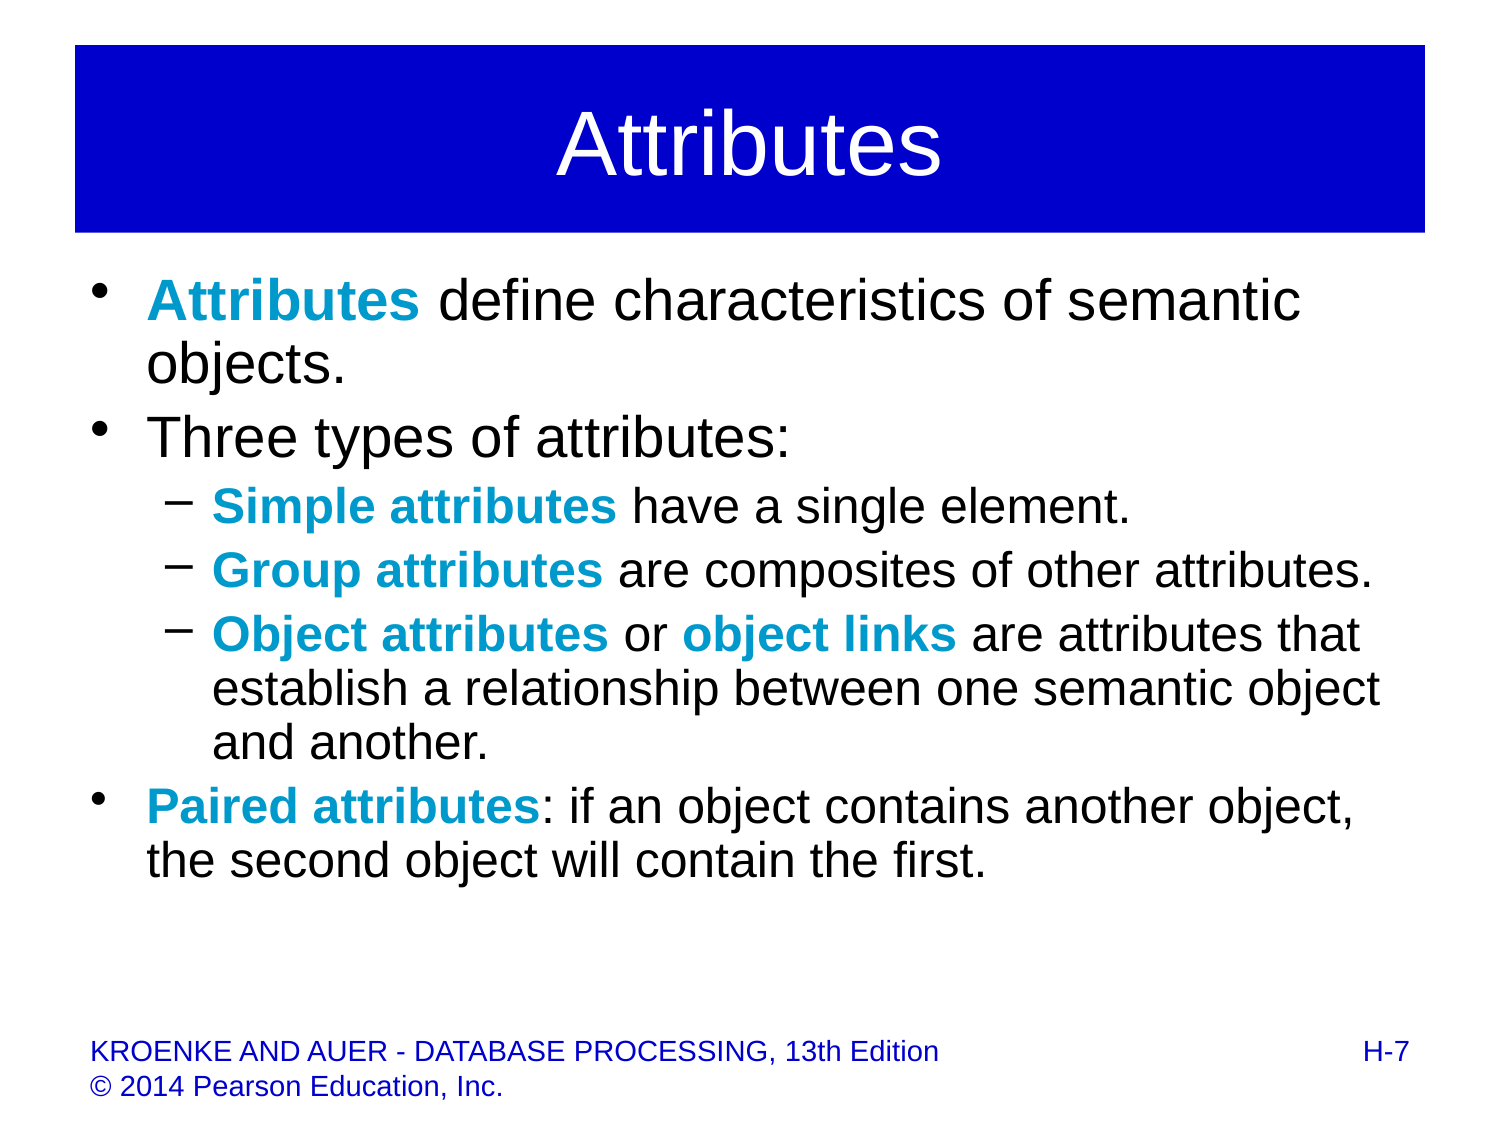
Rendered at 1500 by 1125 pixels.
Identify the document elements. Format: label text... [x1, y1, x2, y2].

list Attributes define characteristics of semantic objects. Three types of attributes: Simple attributes have a single element. Group attributes are composites of other attributes. Object attributes or object links are attributes that establish a relationship between one semantic object and another. Paired attributes: if an object contains another object, the second object will contain the first. [75, 262, 1425, 1005]
title Attributes [75, 45, 1425, 233]
slide_number H-7 [1074, 1024, 1426, 1103]
footer KROENKE AND AUER - DATABASE PROCESSING, 13th Edition © 2014 Pearson Education, Inc. [74, 1024, 976, 1104]
